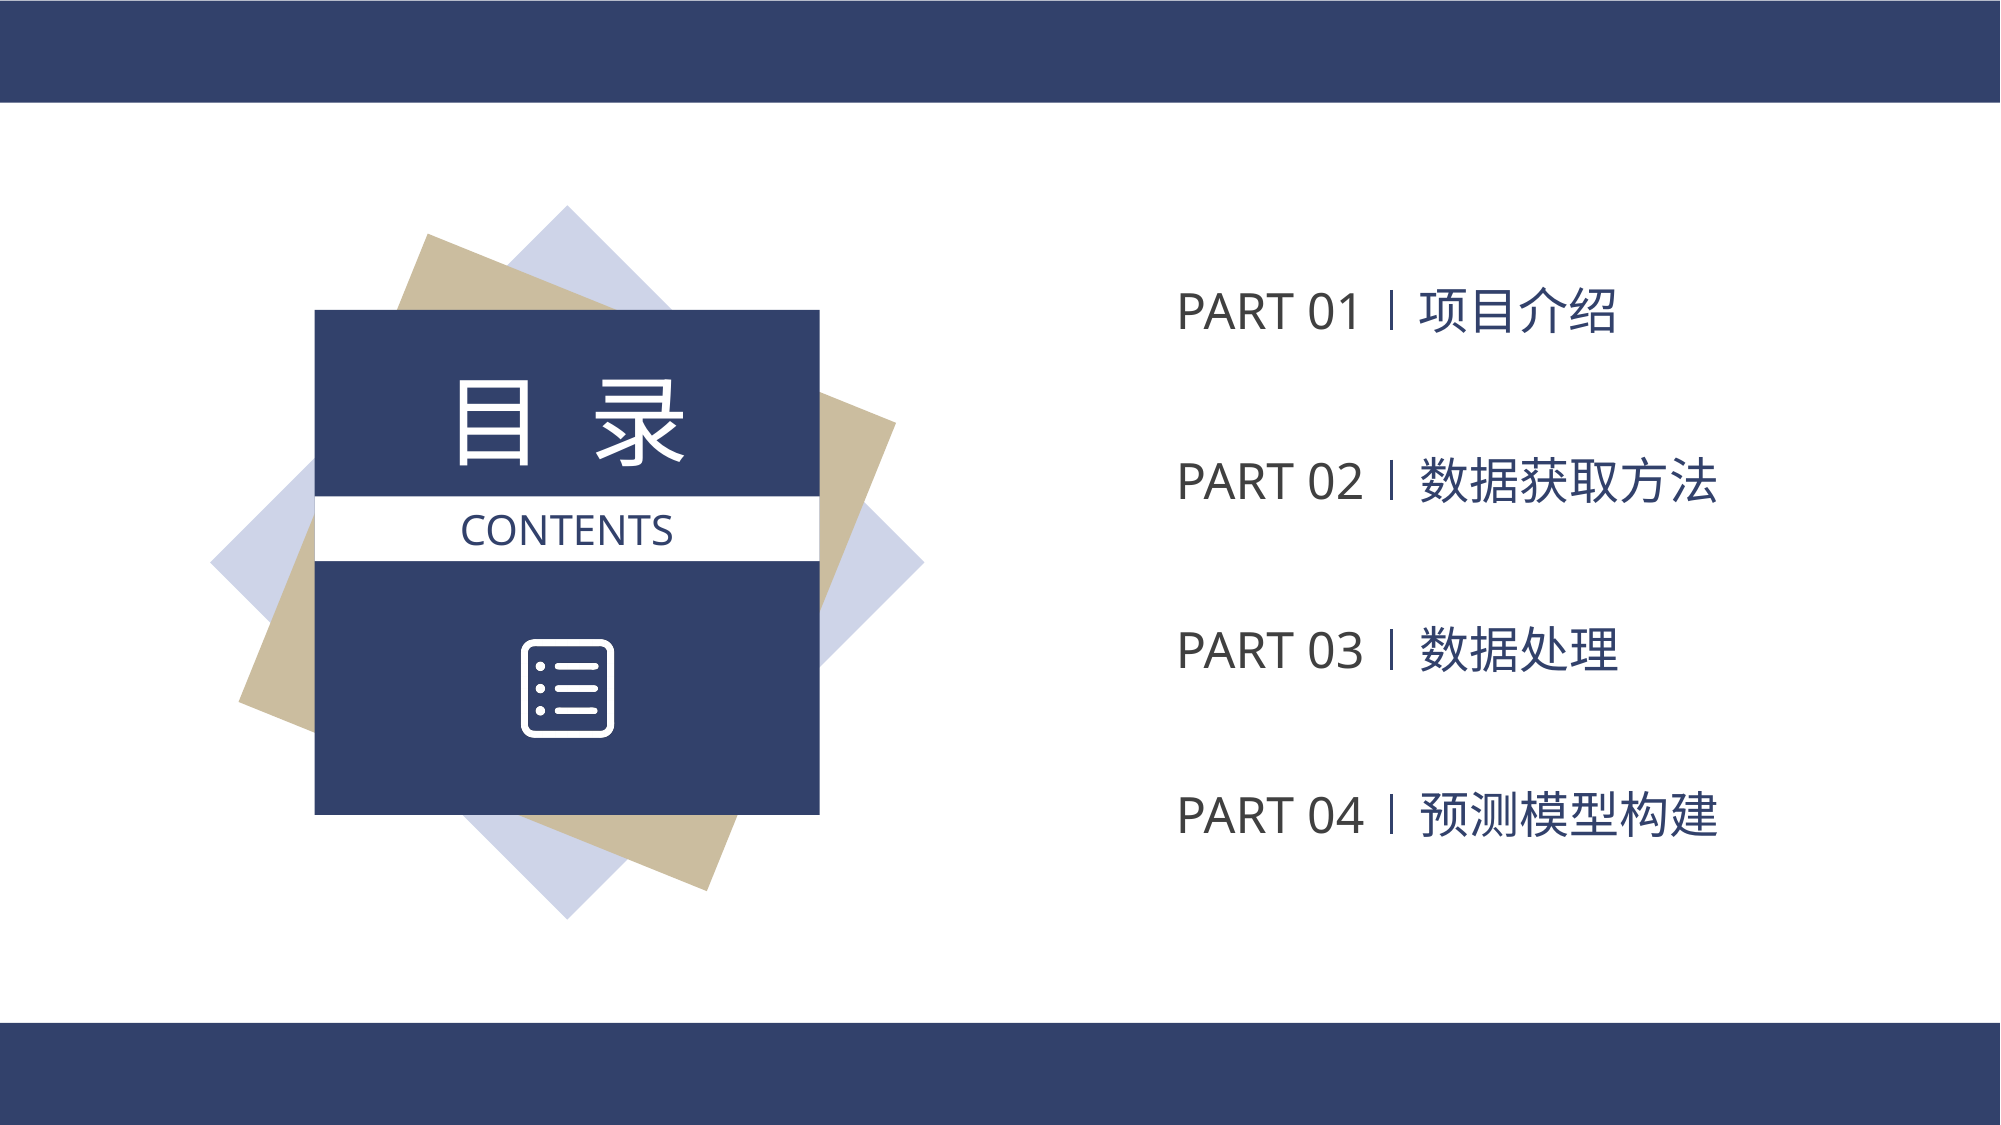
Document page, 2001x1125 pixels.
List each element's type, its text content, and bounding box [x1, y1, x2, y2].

text_box [821, 502, 926, 668]
text_box [0, 1022, 2000, 1125]
picture [518, 639, 617, 738]
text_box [1160, 776, 1737, 852]
text_box [507, 203, 673, 309]
text_box [314, 309, 821, 816]
text_box [396, 232, 618, 309]
text_box [237, 512, 314, 734]
text_box [208, 457, 314, 623]
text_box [1160, 271, 1634, 348]
text_box 目 录 [429, 350, 705, 486]
text_box [518, 816, 739, 893]
text_box [821, 391, 898, 612]
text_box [1160, 611, 1636, 688]
text_box [0, 0, 2000, 104]
text_box CONTENTS [314, 496, 820, 562]
text_box [462, 816, 628, 922]
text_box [1160, 441, 1737, 518]
